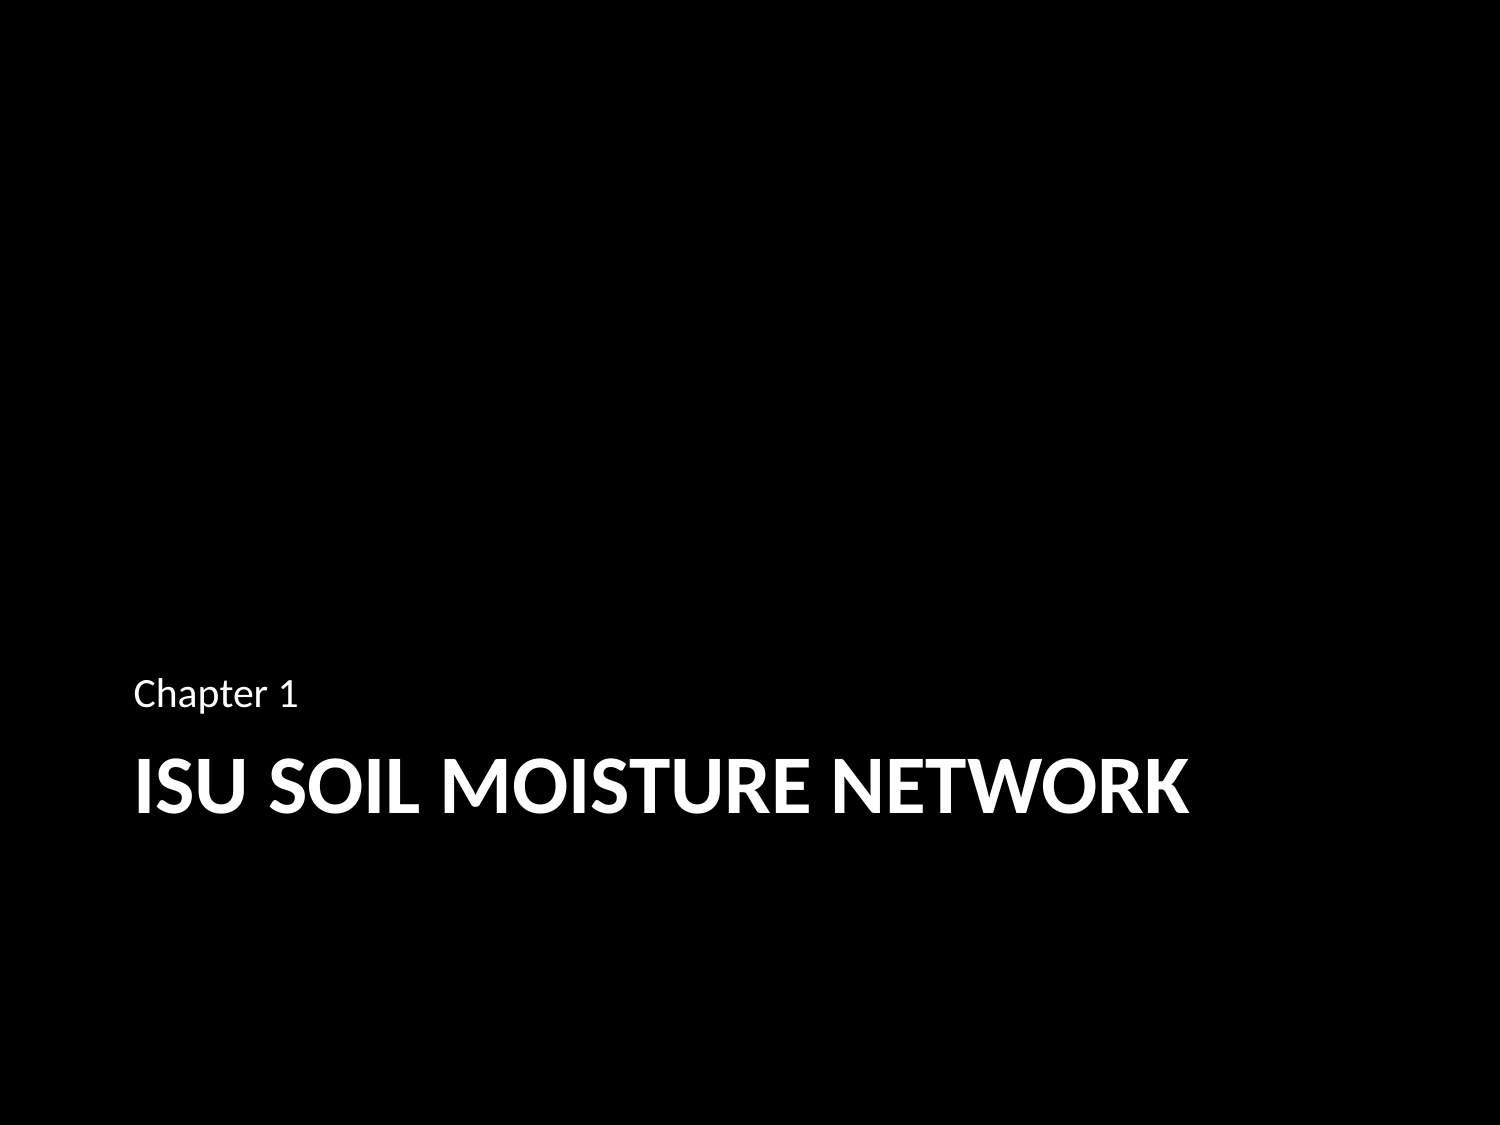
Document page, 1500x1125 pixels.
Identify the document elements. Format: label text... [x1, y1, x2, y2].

title ISU Soil moisture network [118, 723, 1394, 947]
list Chapter 1 [118, 476, 1394, 723]
